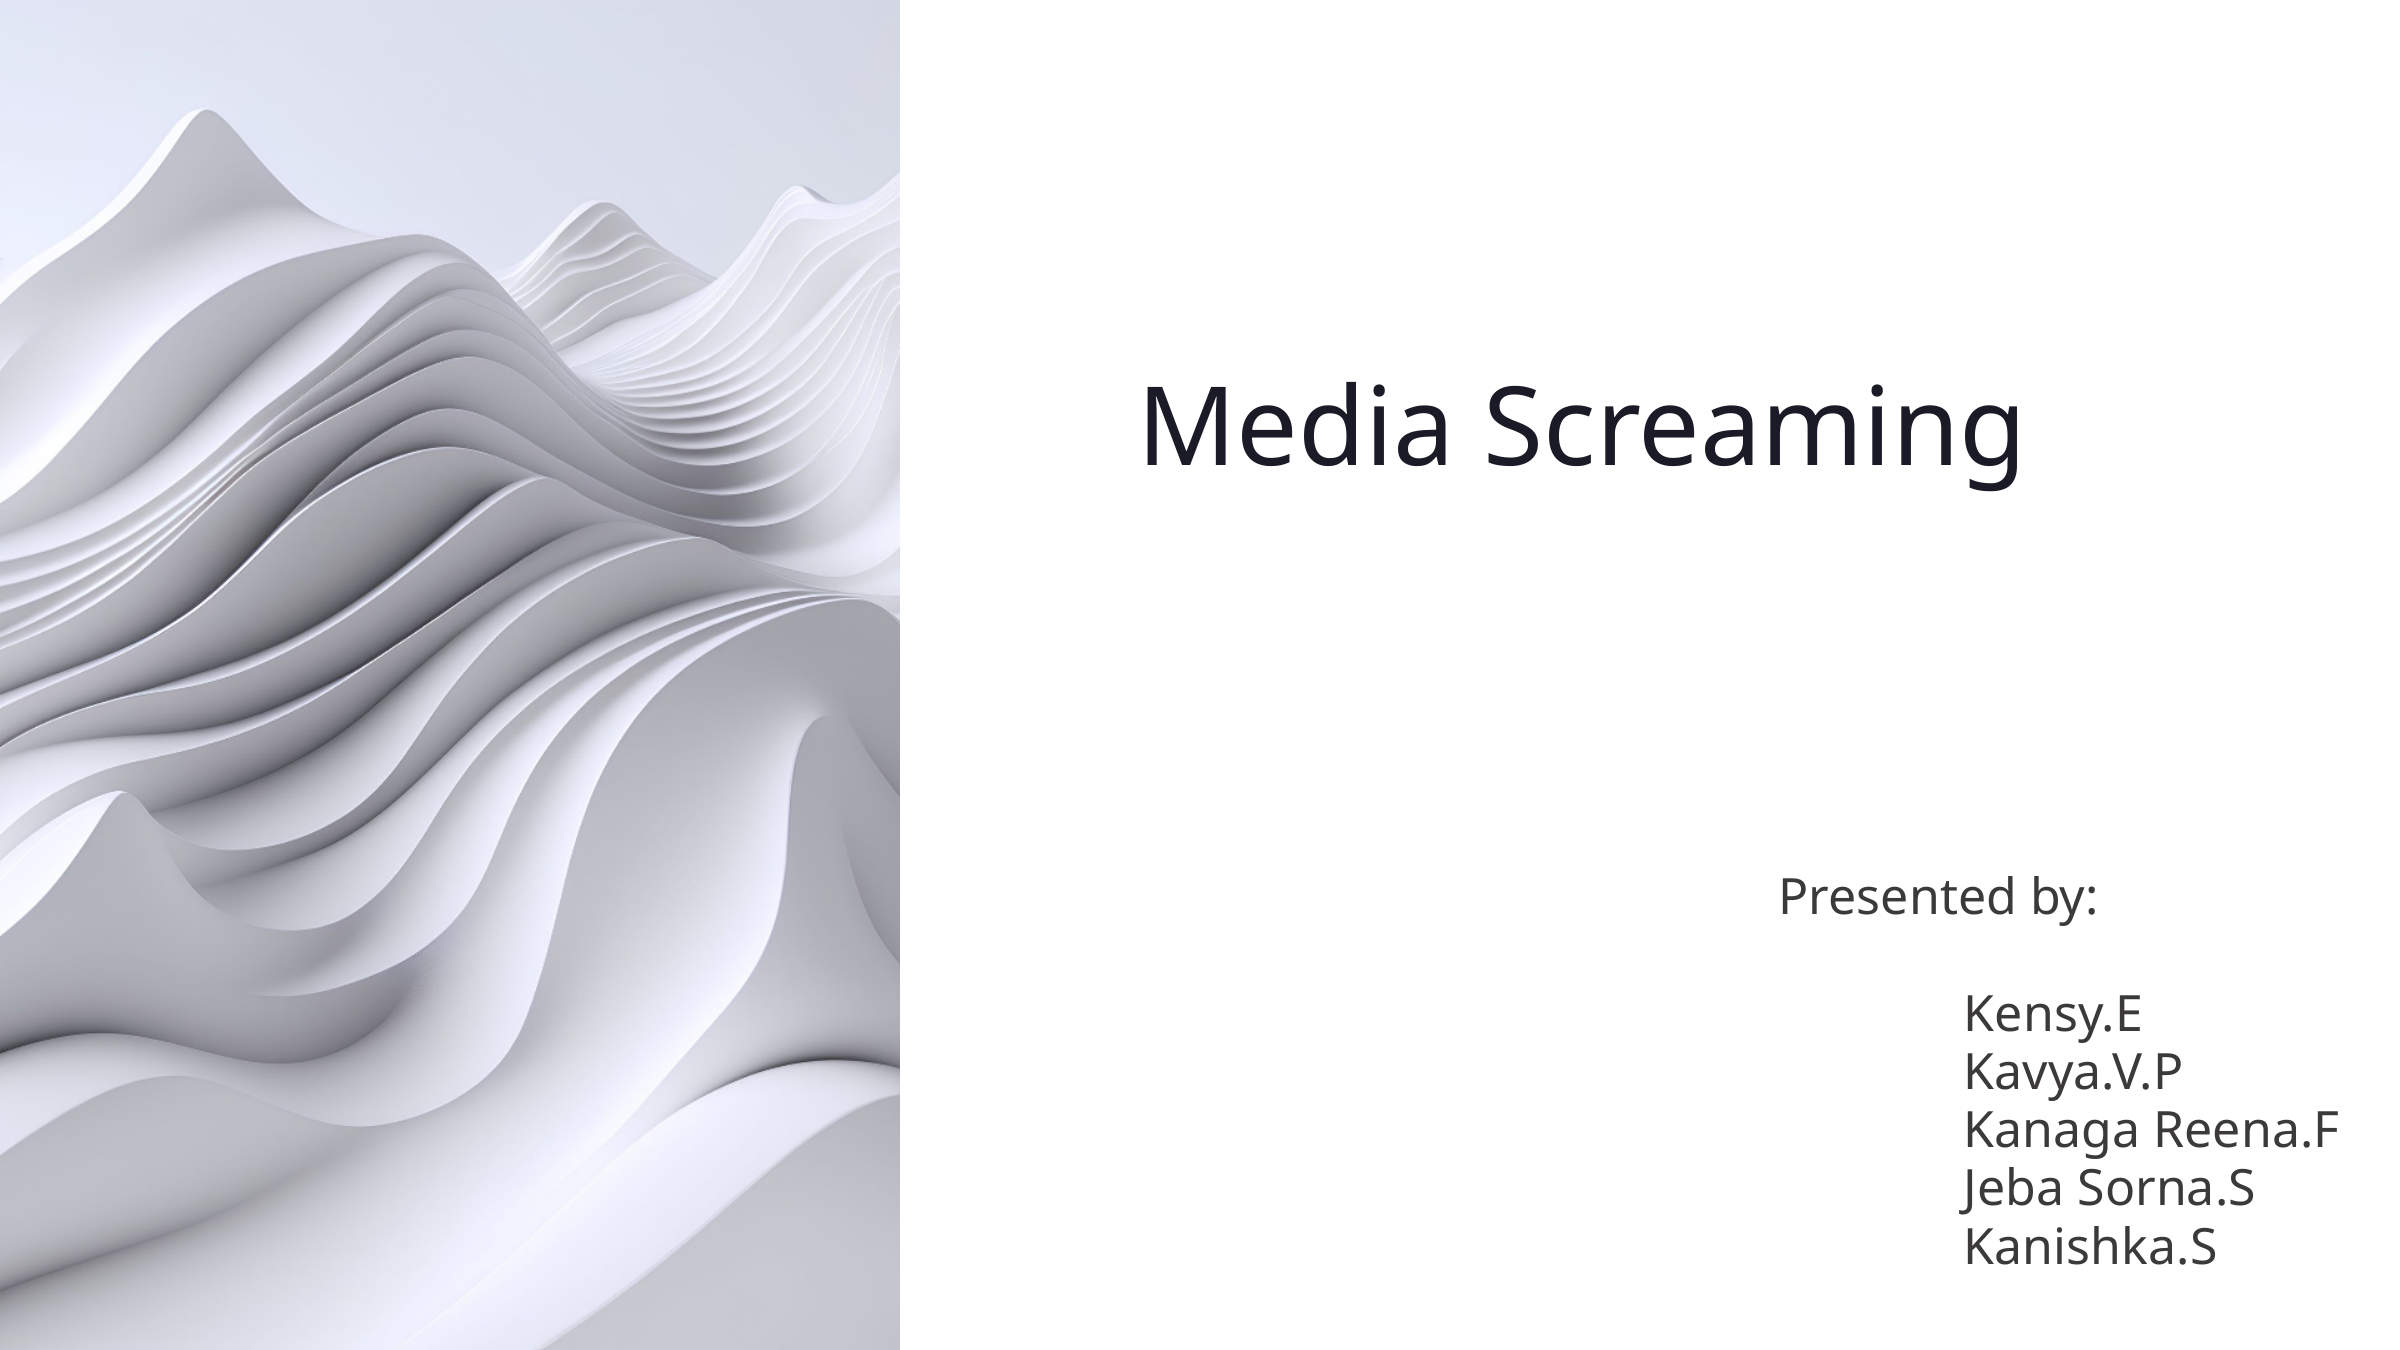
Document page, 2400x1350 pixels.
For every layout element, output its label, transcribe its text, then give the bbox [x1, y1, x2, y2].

text_box Media Screaming [1123, 343, 2324, 495]
text_box Presented by: Kensy.E Kavya.V.P Kanaga Reena.F Jeba Sorna.S Kanishka.S [1754, 858, 2400, 1282]
picture [0, 0, 900, 1350]
